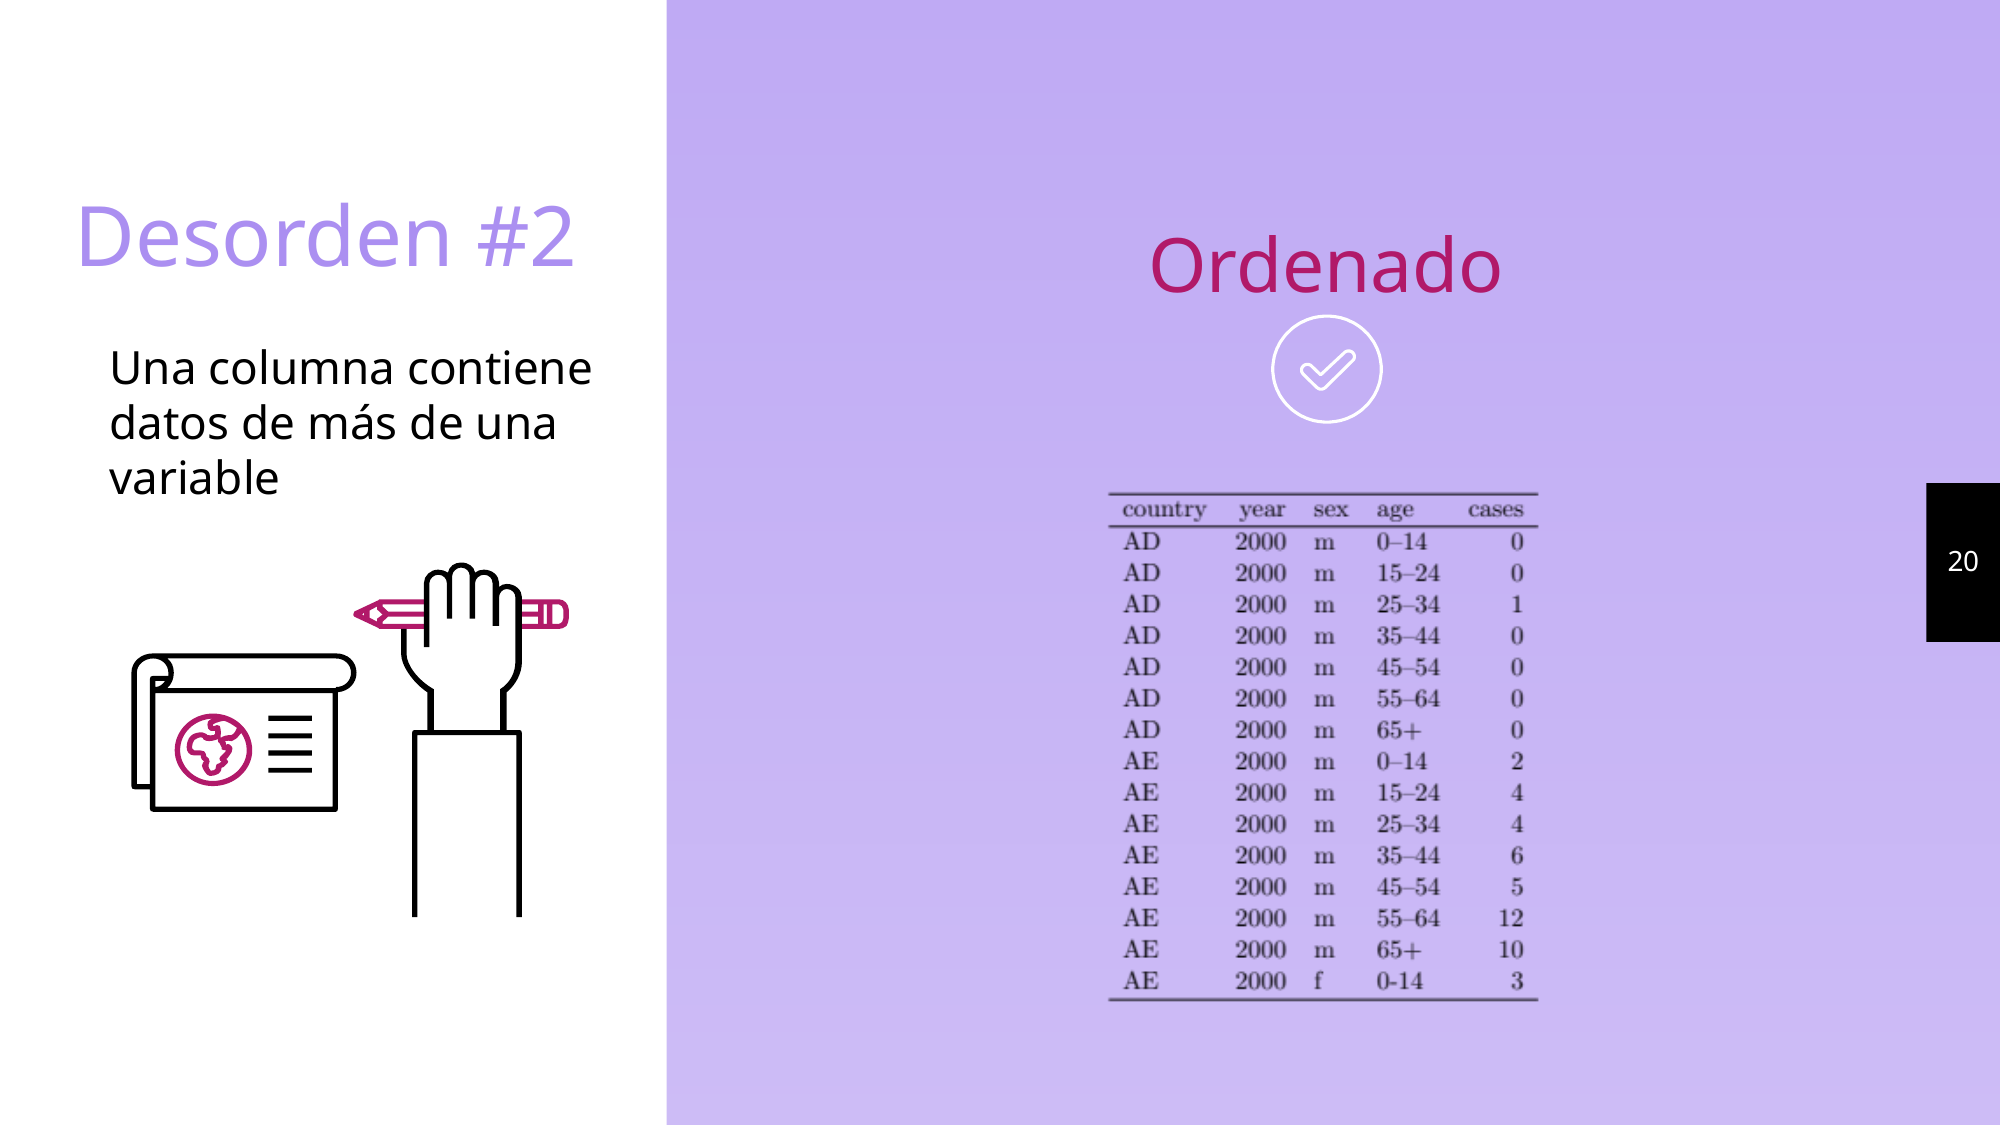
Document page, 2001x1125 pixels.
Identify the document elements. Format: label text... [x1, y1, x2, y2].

text_box Desorden #2 [47, 134, 605, 332]
text_box Ordenado [1073, 210, 1580, 316]
picture [1098, 482, 1555, 1011]
slide_number 20 [1926, 482, 2000, 642]
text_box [131, 562, 569, 918]
text_box Una columna contiene datos de más de una variable [94, 331, 652, 511]
